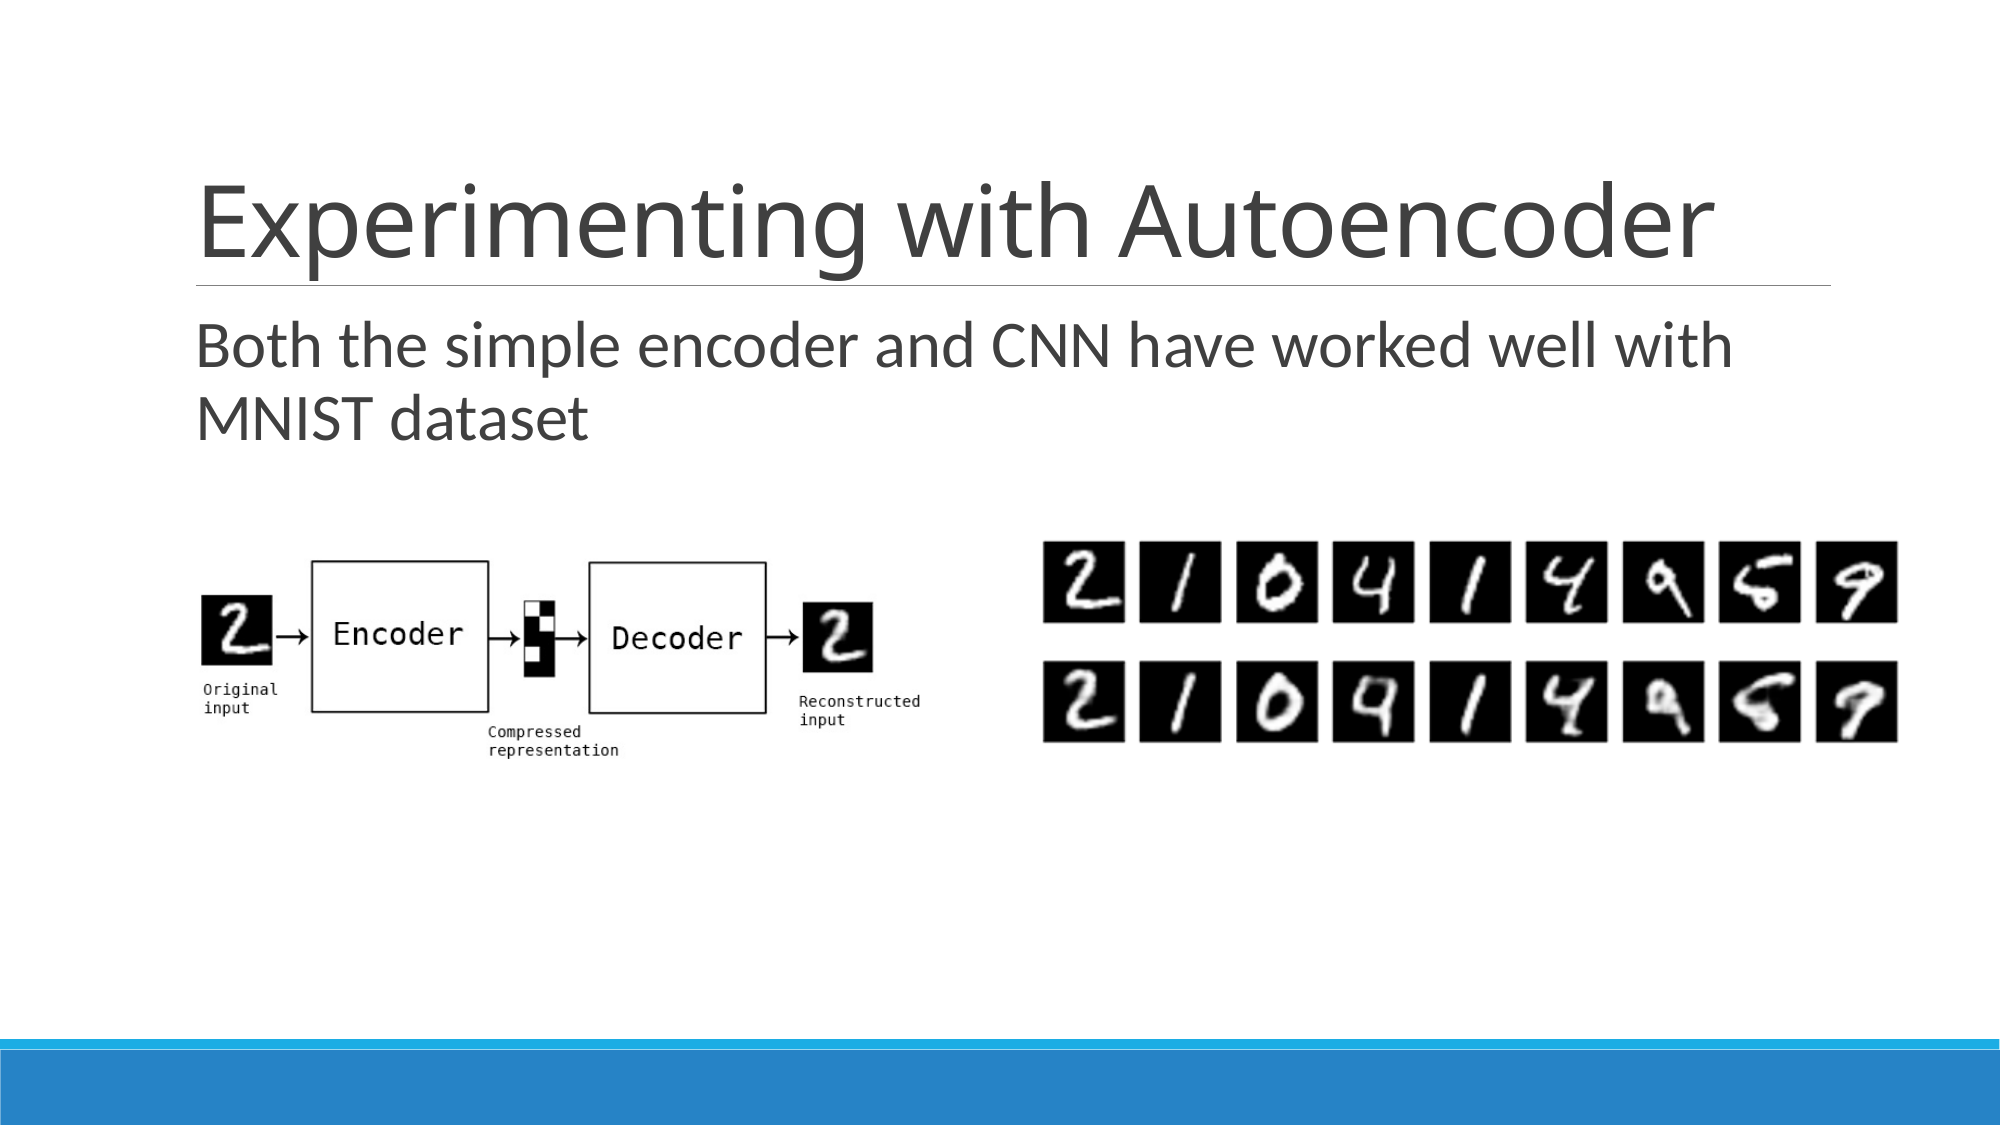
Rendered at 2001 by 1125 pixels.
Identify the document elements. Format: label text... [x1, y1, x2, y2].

list Both the simple encoder and CNN have worked well with MNIST dataset [180, 302, 1830, 963]
title Experimenting with Autoencoder [180, 47, 1830, 285]
picture [174, 533, 933, 773]
picture [1029, 533, 1909, 753]
